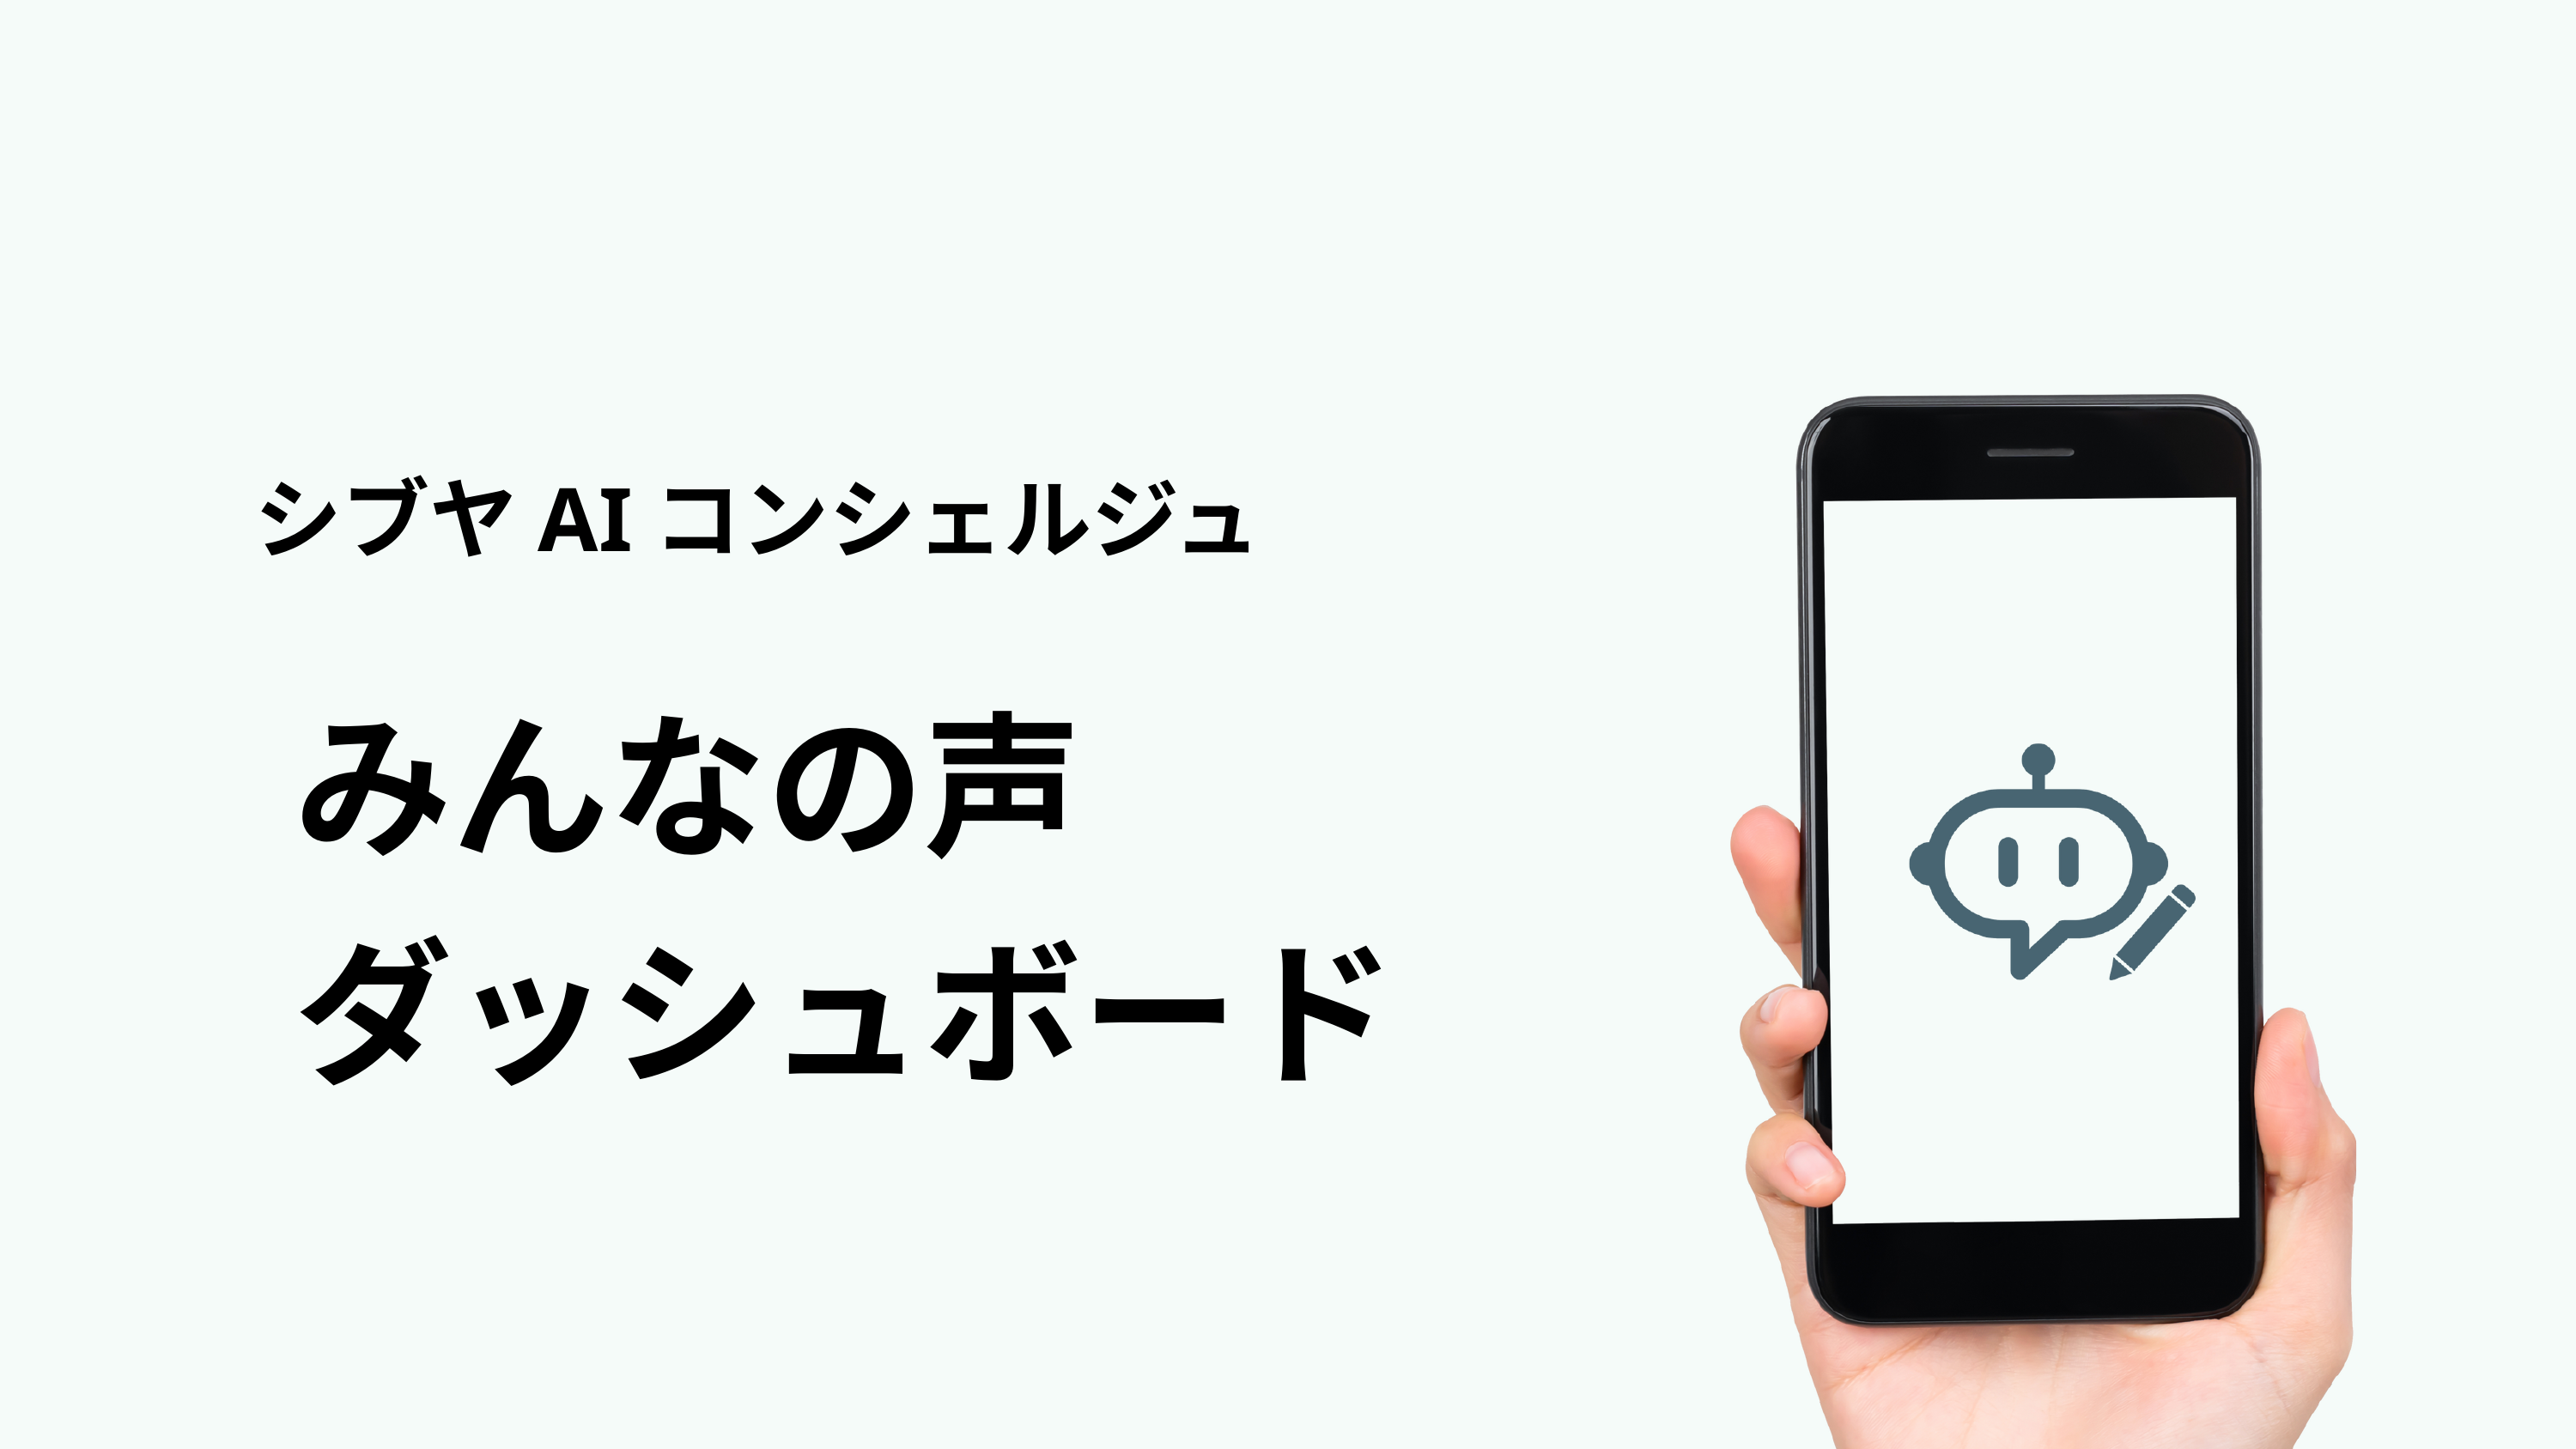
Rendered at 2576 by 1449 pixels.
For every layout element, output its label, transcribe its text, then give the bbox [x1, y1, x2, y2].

text_box [1830, 649, 2257, 1075]
text_box [1730, 394, 2357, 1449]
text_box みんなの声 ダッシュボード [295, 650, 1419, 1104]
text_box シブヤAIコンシェルジュ [254, 443, 1694, 570]
